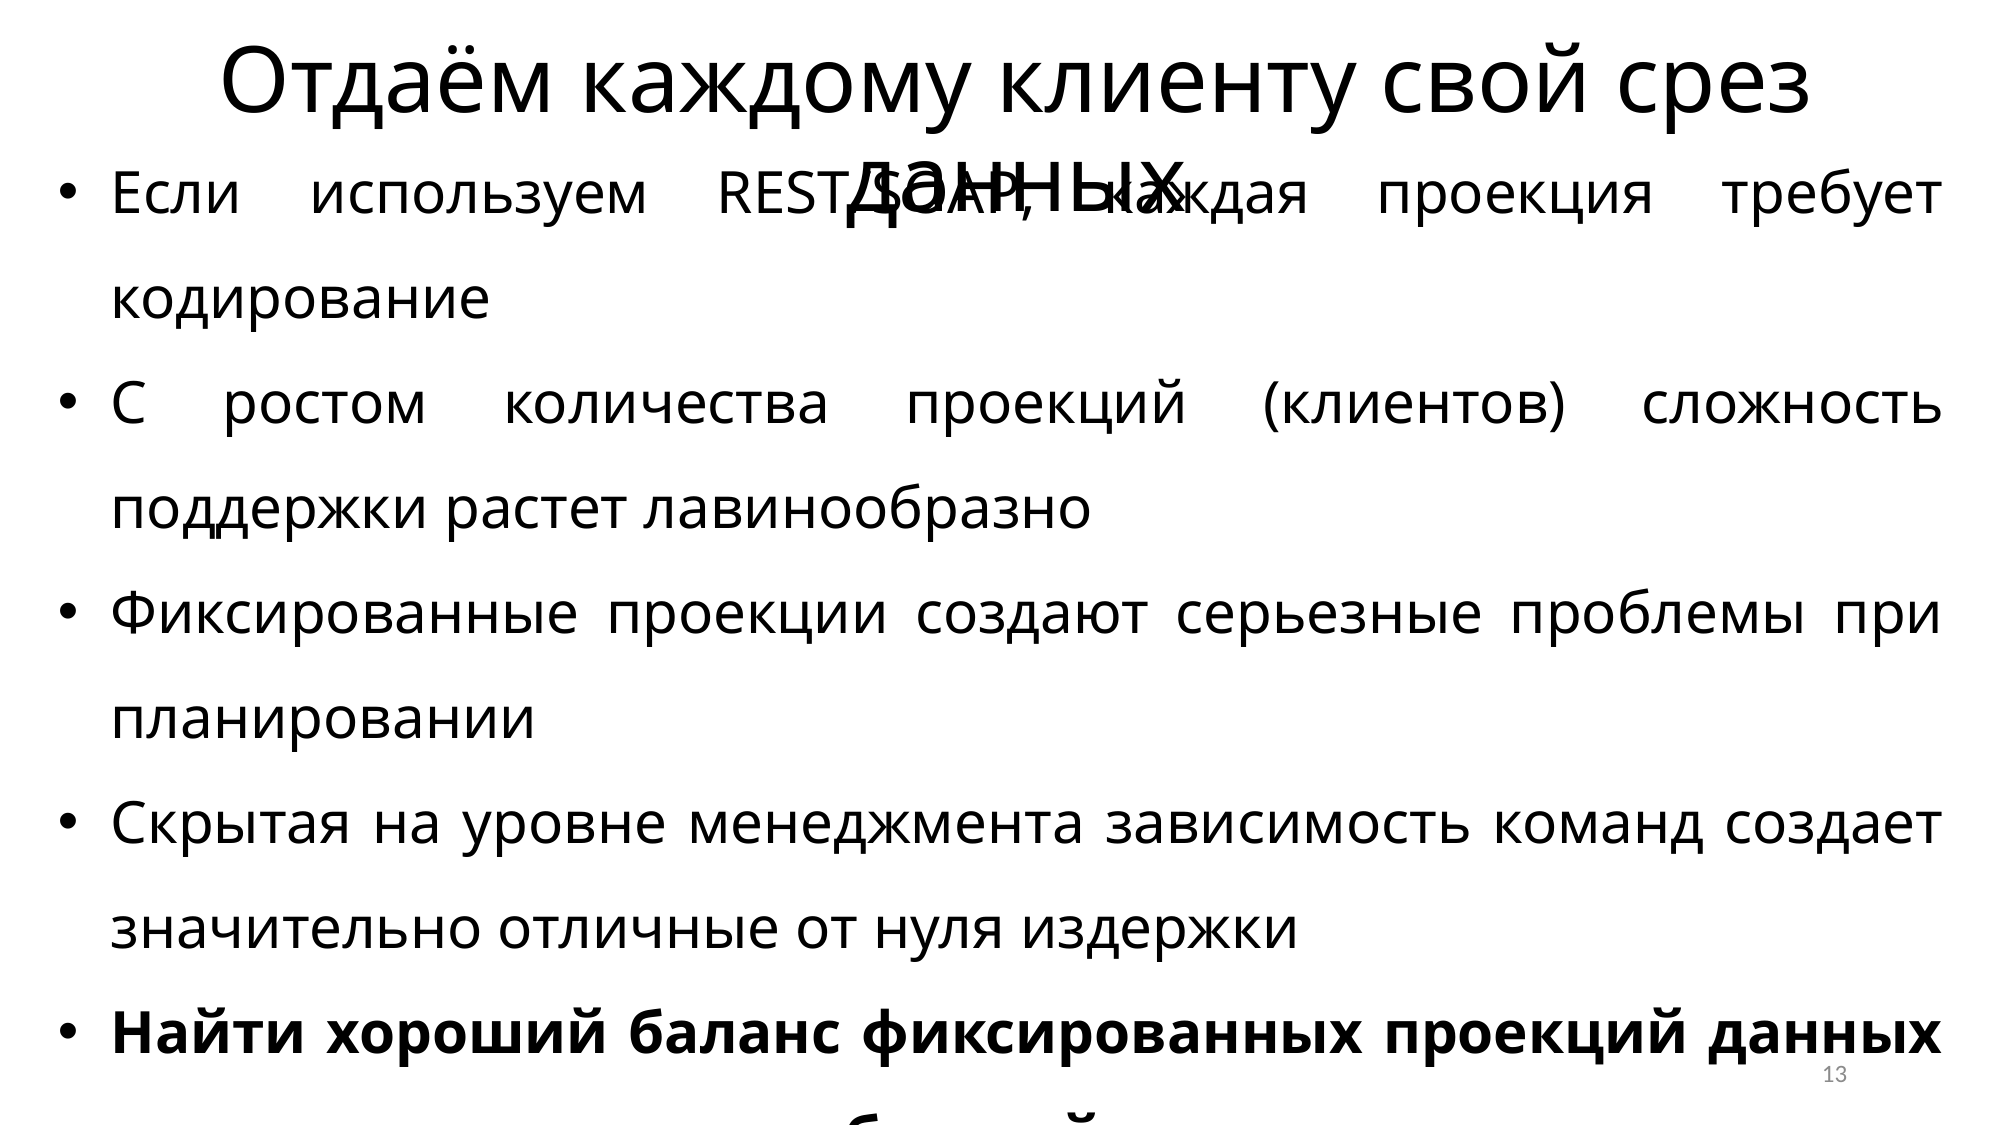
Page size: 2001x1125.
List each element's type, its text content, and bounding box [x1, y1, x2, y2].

slide_number 13 [1412, 1042, 1863, 1103]
text_box Если используем REST/SOAP, каждая проекция требует кодирование С ростом количества проекций (клиентов) сложность поддержки растет лавинообразно Фиксированные проекции создают серьезные проблемы при планировании Скрытая на уровне менеджмента зависимость команд создает значительно отличные от нуля издержки Найти хороший баланс фиксированных проекций данных при росте числа потребителей – как взятие интегралов. Это искусство и не все берутся. [43, 113, 1959, 1125]
list Отдаём каждому клиенту свой срез данных [74, 25, 1959, 110]
